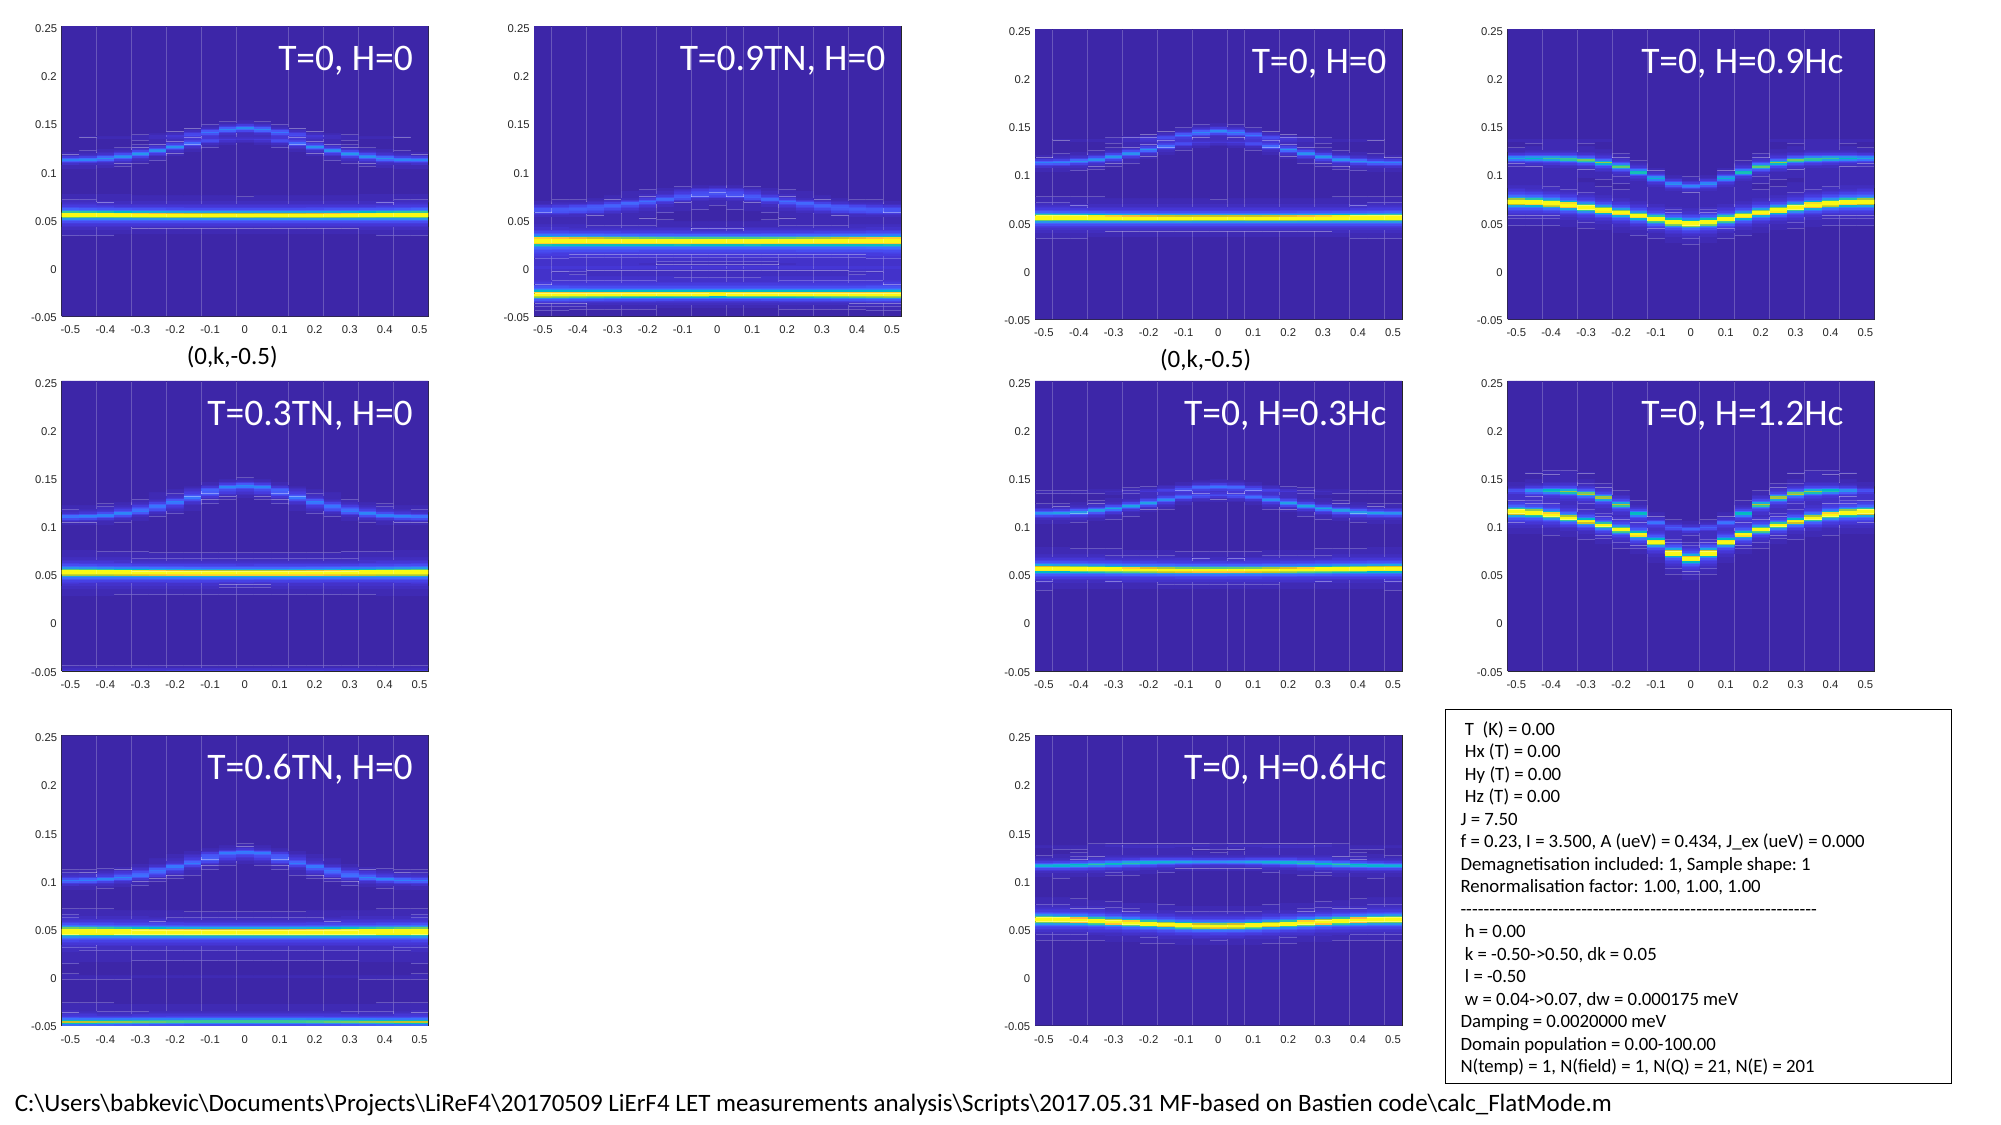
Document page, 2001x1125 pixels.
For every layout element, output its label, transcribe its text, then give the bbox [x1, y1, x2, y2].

picture [973, 2, 1919, 1064]
text_box T (K) = 0.00 Hx (T) = 0.00 Hy (T) = 0.00 Hz (T) = 0.00 J = 7.50 f = 0.23, I = 3.500, A (ueV) = 0.434, J_ex (ueV) = 0.000 Demagnetisation included: 1, Sample shape: 1 Renormalisation factor: 1.00, 1.00, 1.00 -------------------------------------------------------------- h = 0.00 k = -0.50->0.50, dk = 0.05 l = -0.50 w = 0.04->0.07, dw = 0.000175 meV Damping = 0.0020000 meV Domain population = 0.00-100.00 N(temp) = 1, N(field) = 1, N(Q) = 21, N(E) = 201 [1445, 709, 1952, 1084]
text_box C:\Users\babkevic\Documents\Projects\LiReF4\20170509 LiErF4 LET measurements analysis\Scripts\2017.05.31 MF-based on Bastien code\calc_FlatMode.m [0, 1079, 2000, 1125]
picture [0, 0, 945, 1064]
